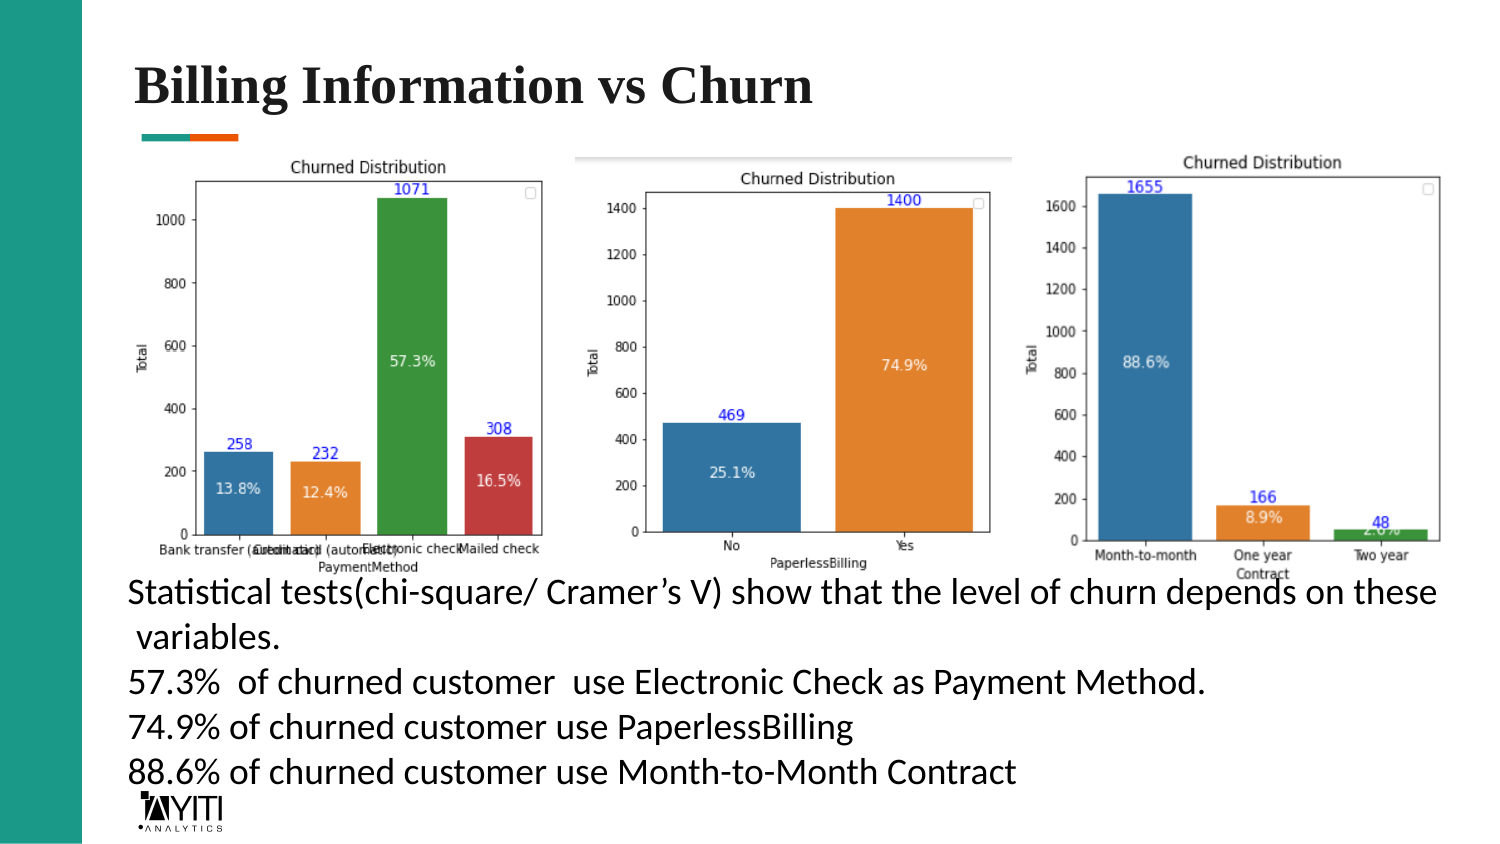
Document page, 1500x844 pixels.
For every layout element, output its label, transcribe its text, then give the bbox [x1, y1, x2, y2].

picture [134, 146, 1463, 598]
title Billing Information vs Churn [134, 49, 1366, 154]
text_box Statistical tests(chi-square/ Cramer’s V) show that the level of churn depends on these variables. 57.3% of churned customer use Electronic Check as Payment Method. 74.9% of churned customer use PaperlessBilling 88.6% of churned customer use Month-to-Month Contract . [112, 559, 1463, 844]
